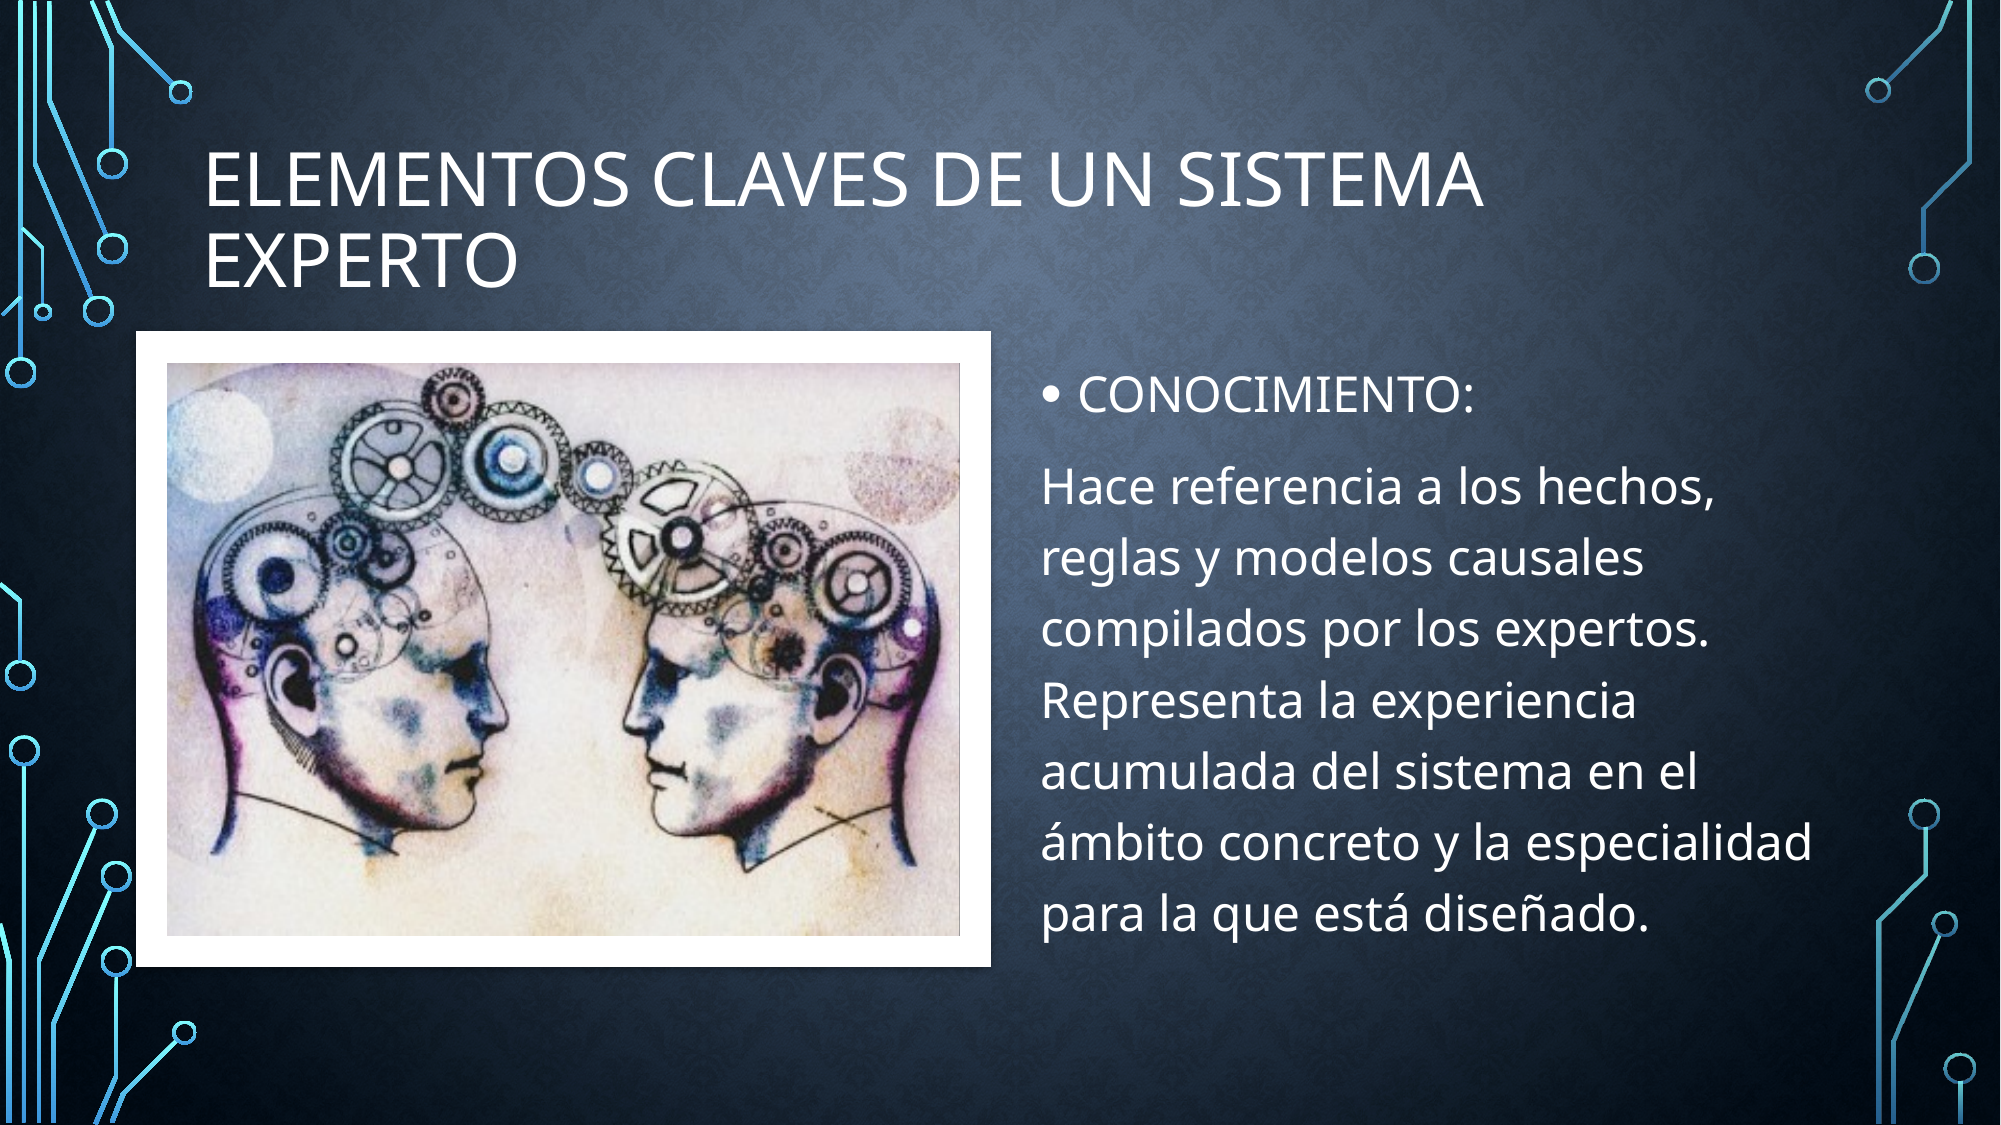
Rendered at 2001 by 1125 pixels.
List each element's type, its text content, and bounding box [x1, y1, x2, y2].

title Elementos claves de un sistema experto [187, 101, 1813, 344]
picture [166, 362, 960, 936]
list CONOCIMIENTO: Hace referencia a los hechos, reglas y modelos causales compilados por los expertos. Representa la experiencia acumulada del sistema en el ámbito concreto y la especialidad para la que está diseñado. [1025, 343, 1849, 950]
